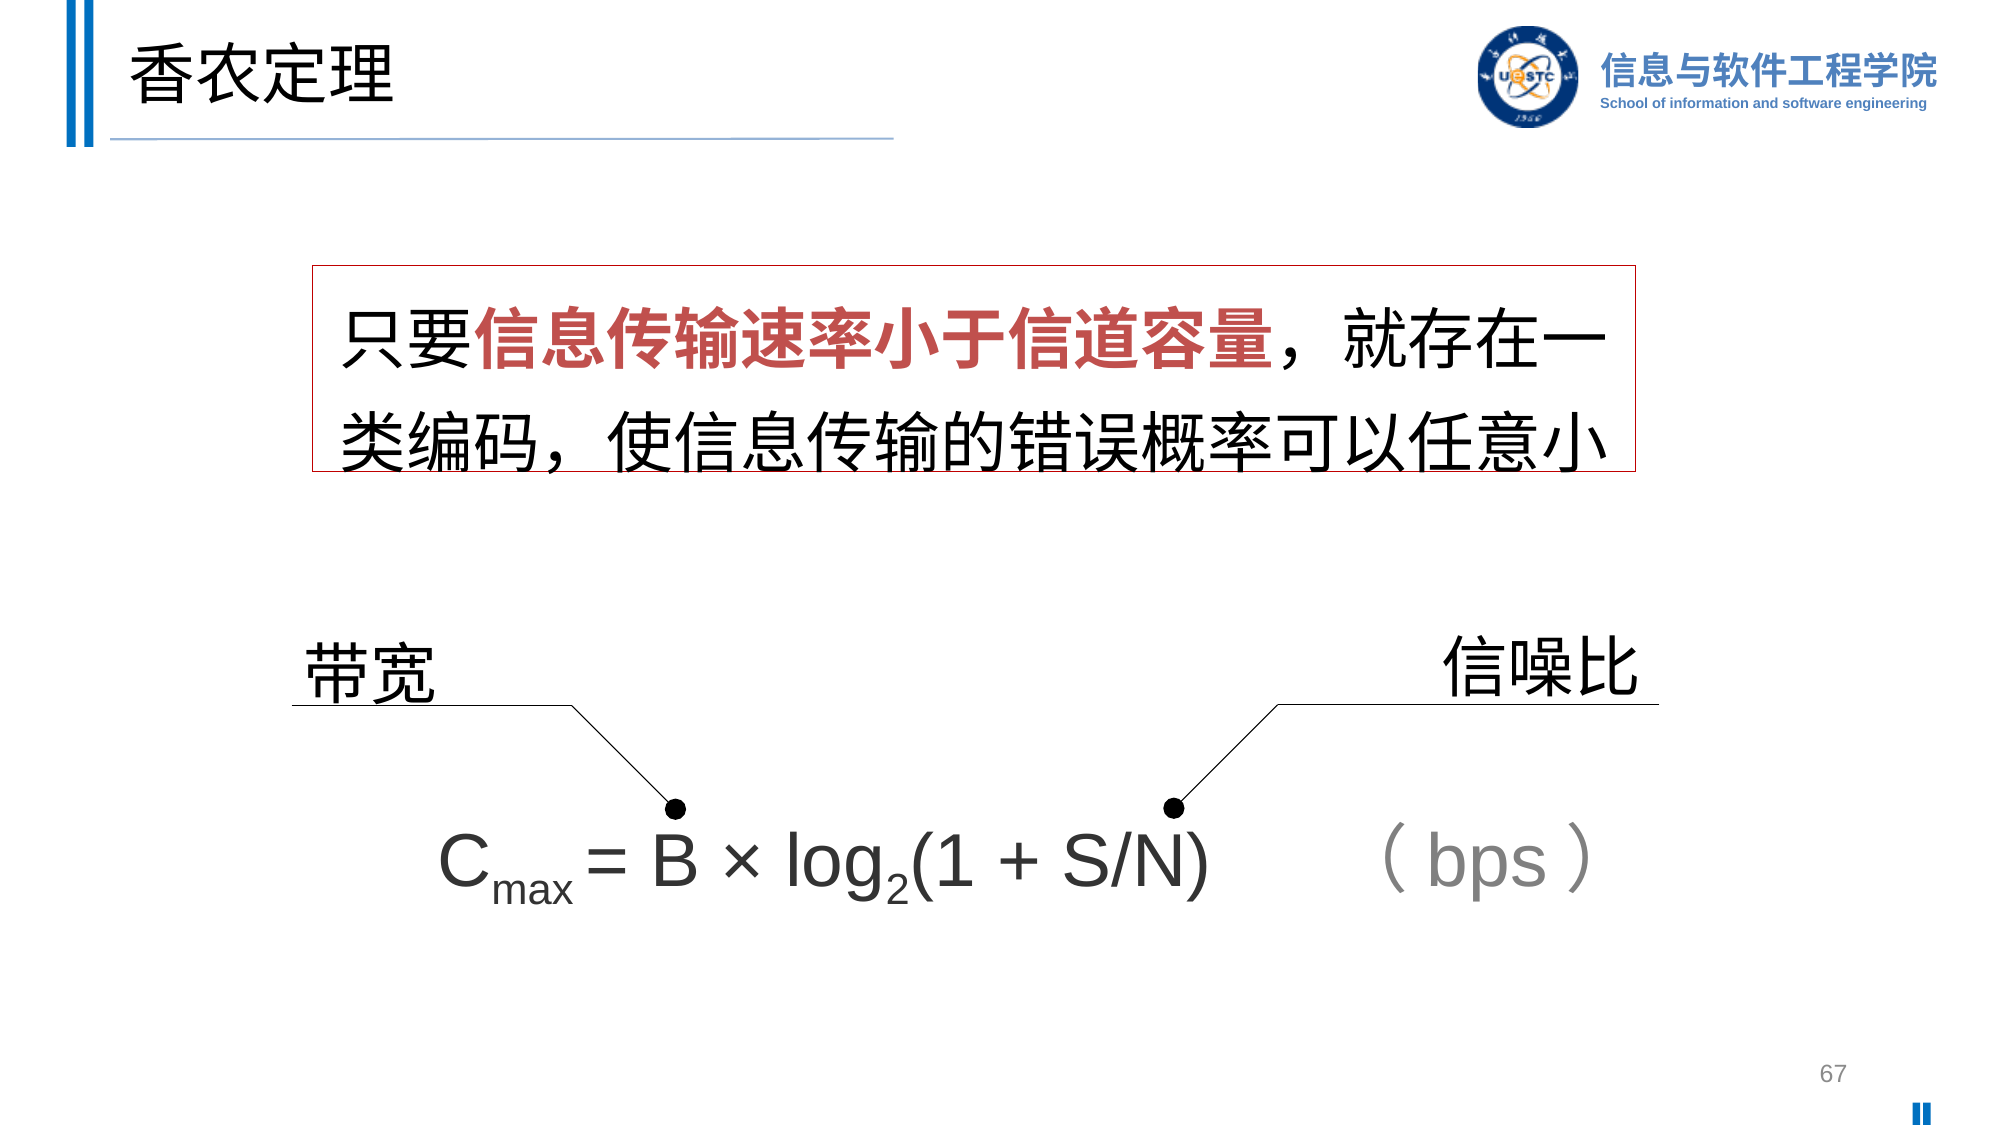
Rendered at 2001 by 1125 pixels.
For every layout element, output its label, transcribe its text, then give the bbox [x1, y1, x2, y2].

title 香农定理 [113, 10, 1839, 143]
slide_number 67 [1412, 1042, 1863, 1103]
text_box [291, 705, 686, 819]
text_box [1164, 704, 1660, 818]
text_box 只要信息传输速率小于信道容量，就存在一类编码，使信息传输的错误概率可以任意小 [312, 265, 1636, 472]
text_box 信噪比 [1358, 593, 1724, 706]
text_box Cmax = B × log2(1 + S/N) （bps） [422, 803, 1656, 921]
text_box 带宽 [275, 600, 466, 690]
